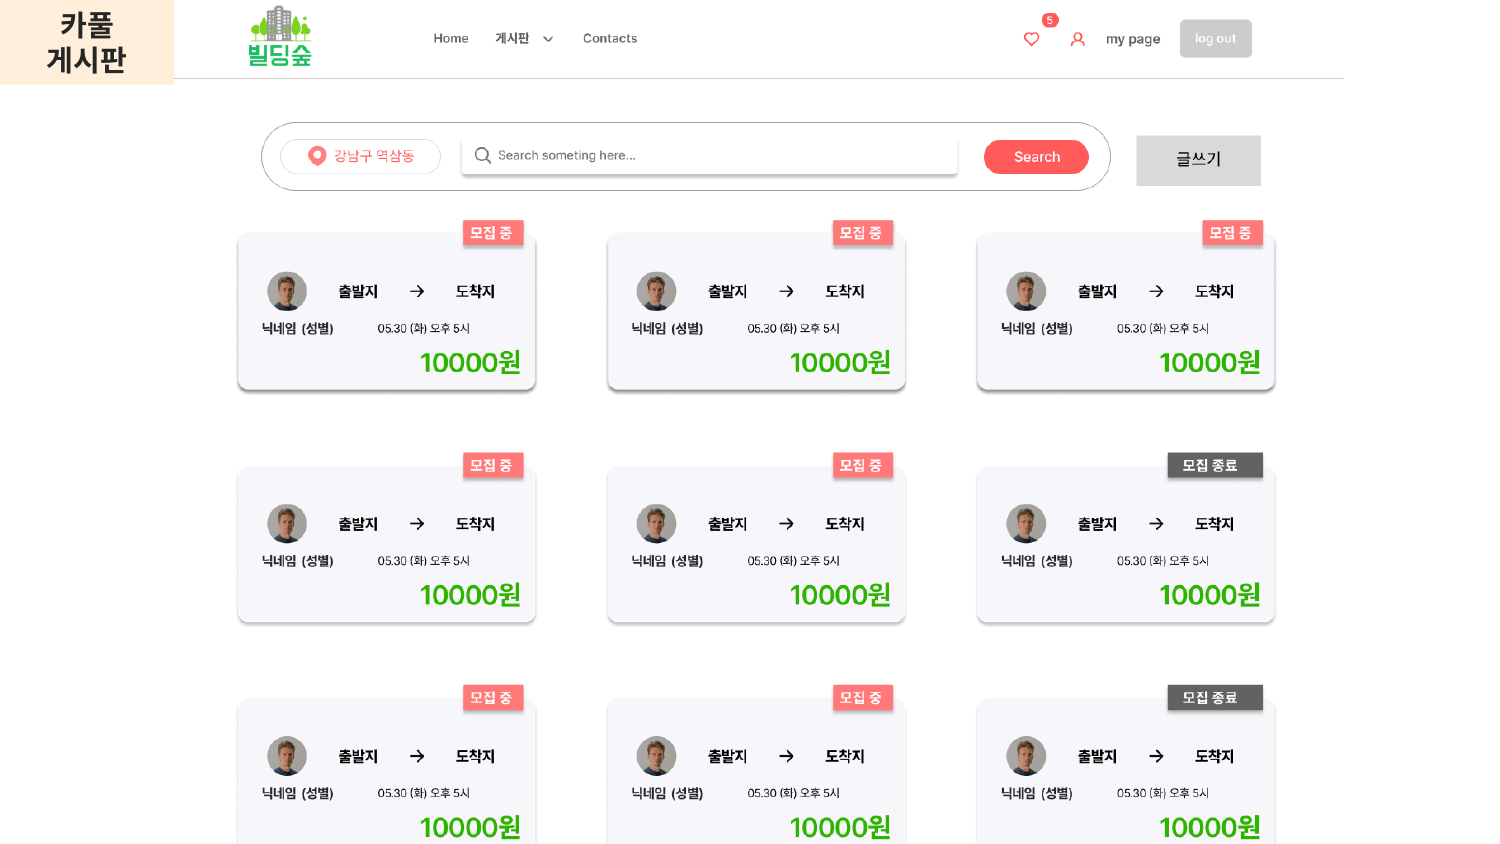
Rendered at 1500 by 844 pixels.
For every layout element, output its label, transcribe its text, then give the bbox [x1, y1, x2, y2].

text_box 카풀 게시판 [0, 0, 154, 85]
picture [156, 0, 1344, 844]
